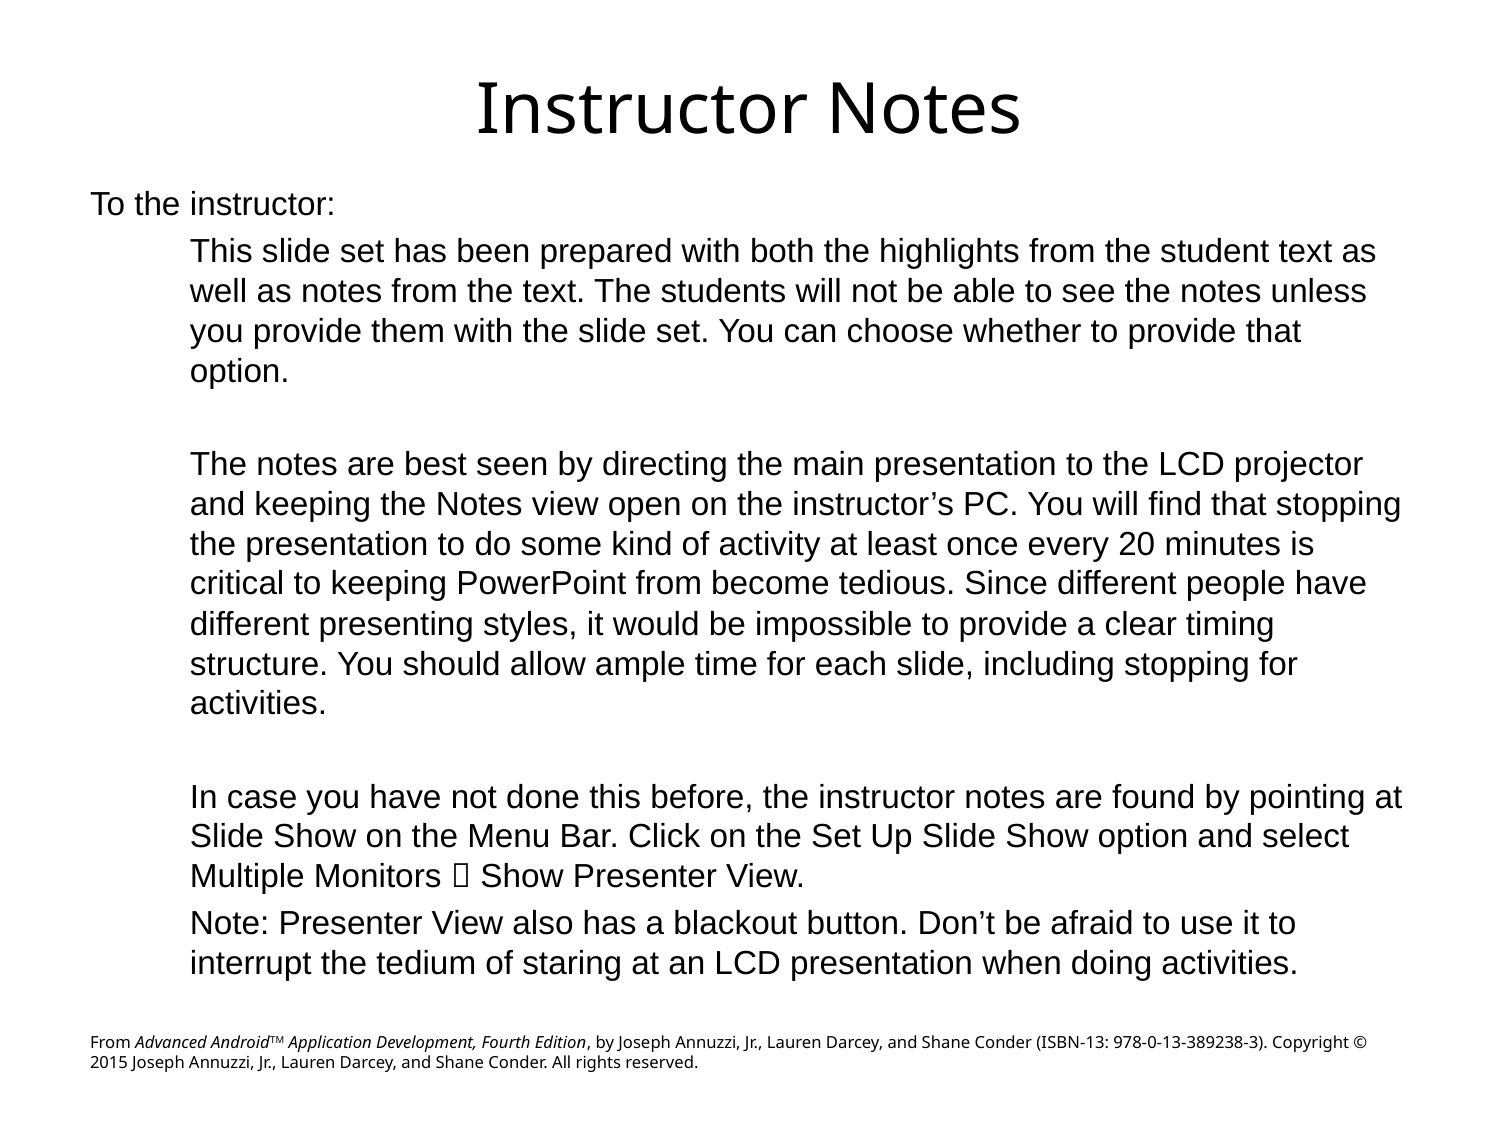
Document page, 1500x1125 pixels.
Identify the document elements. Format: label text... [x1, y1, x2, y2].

footer From Advanced AndroidTM Application Development, Fourth Edition, by Joseph Annuzzi, Jr., Lauren Darcey, and Shane Conder (ISBN-13: 978-0-13-389238-3). Copyright © 2015 Joseph Annuzzi, Jr., Lauren Darcey, and Shane Conder. All rights reserved. [74, 1024, 1426, 1103]
title Instructor Notes [75, 45, 1425, 174]
list To the instructor: This slide set has been prepared with both the highlights from the student text as well as notes from the text. The students will not be able to see the notes unless you provide them with the slide set. You can choose whether to provide that option. The notes are best seen by directing the main presentation to the LCD projector and keeping the Notes view open on the instructor’s PC. You will find that stopping the presentation to do some kind of activity at least once every 20 minutes is critical to keeping PowerPoint from become tedious. Since different people have different presenting styles, it would be impossible to provide a clear timing structure. You should allow ample time for each slide, including stopping for activities. In case you have not done this before, the instructor notes are found by pointing at Slide Show on the Menu Bar. Click on the Set Up Slide Show option and select Multiple Monitors  Show Presenter View. Note: Presenter View also has a blackout button. Don’t be afraid to use it to interrupt the tedium of staring at an LCD presentation when doing activities. [75, 174, 1425, 1005]
